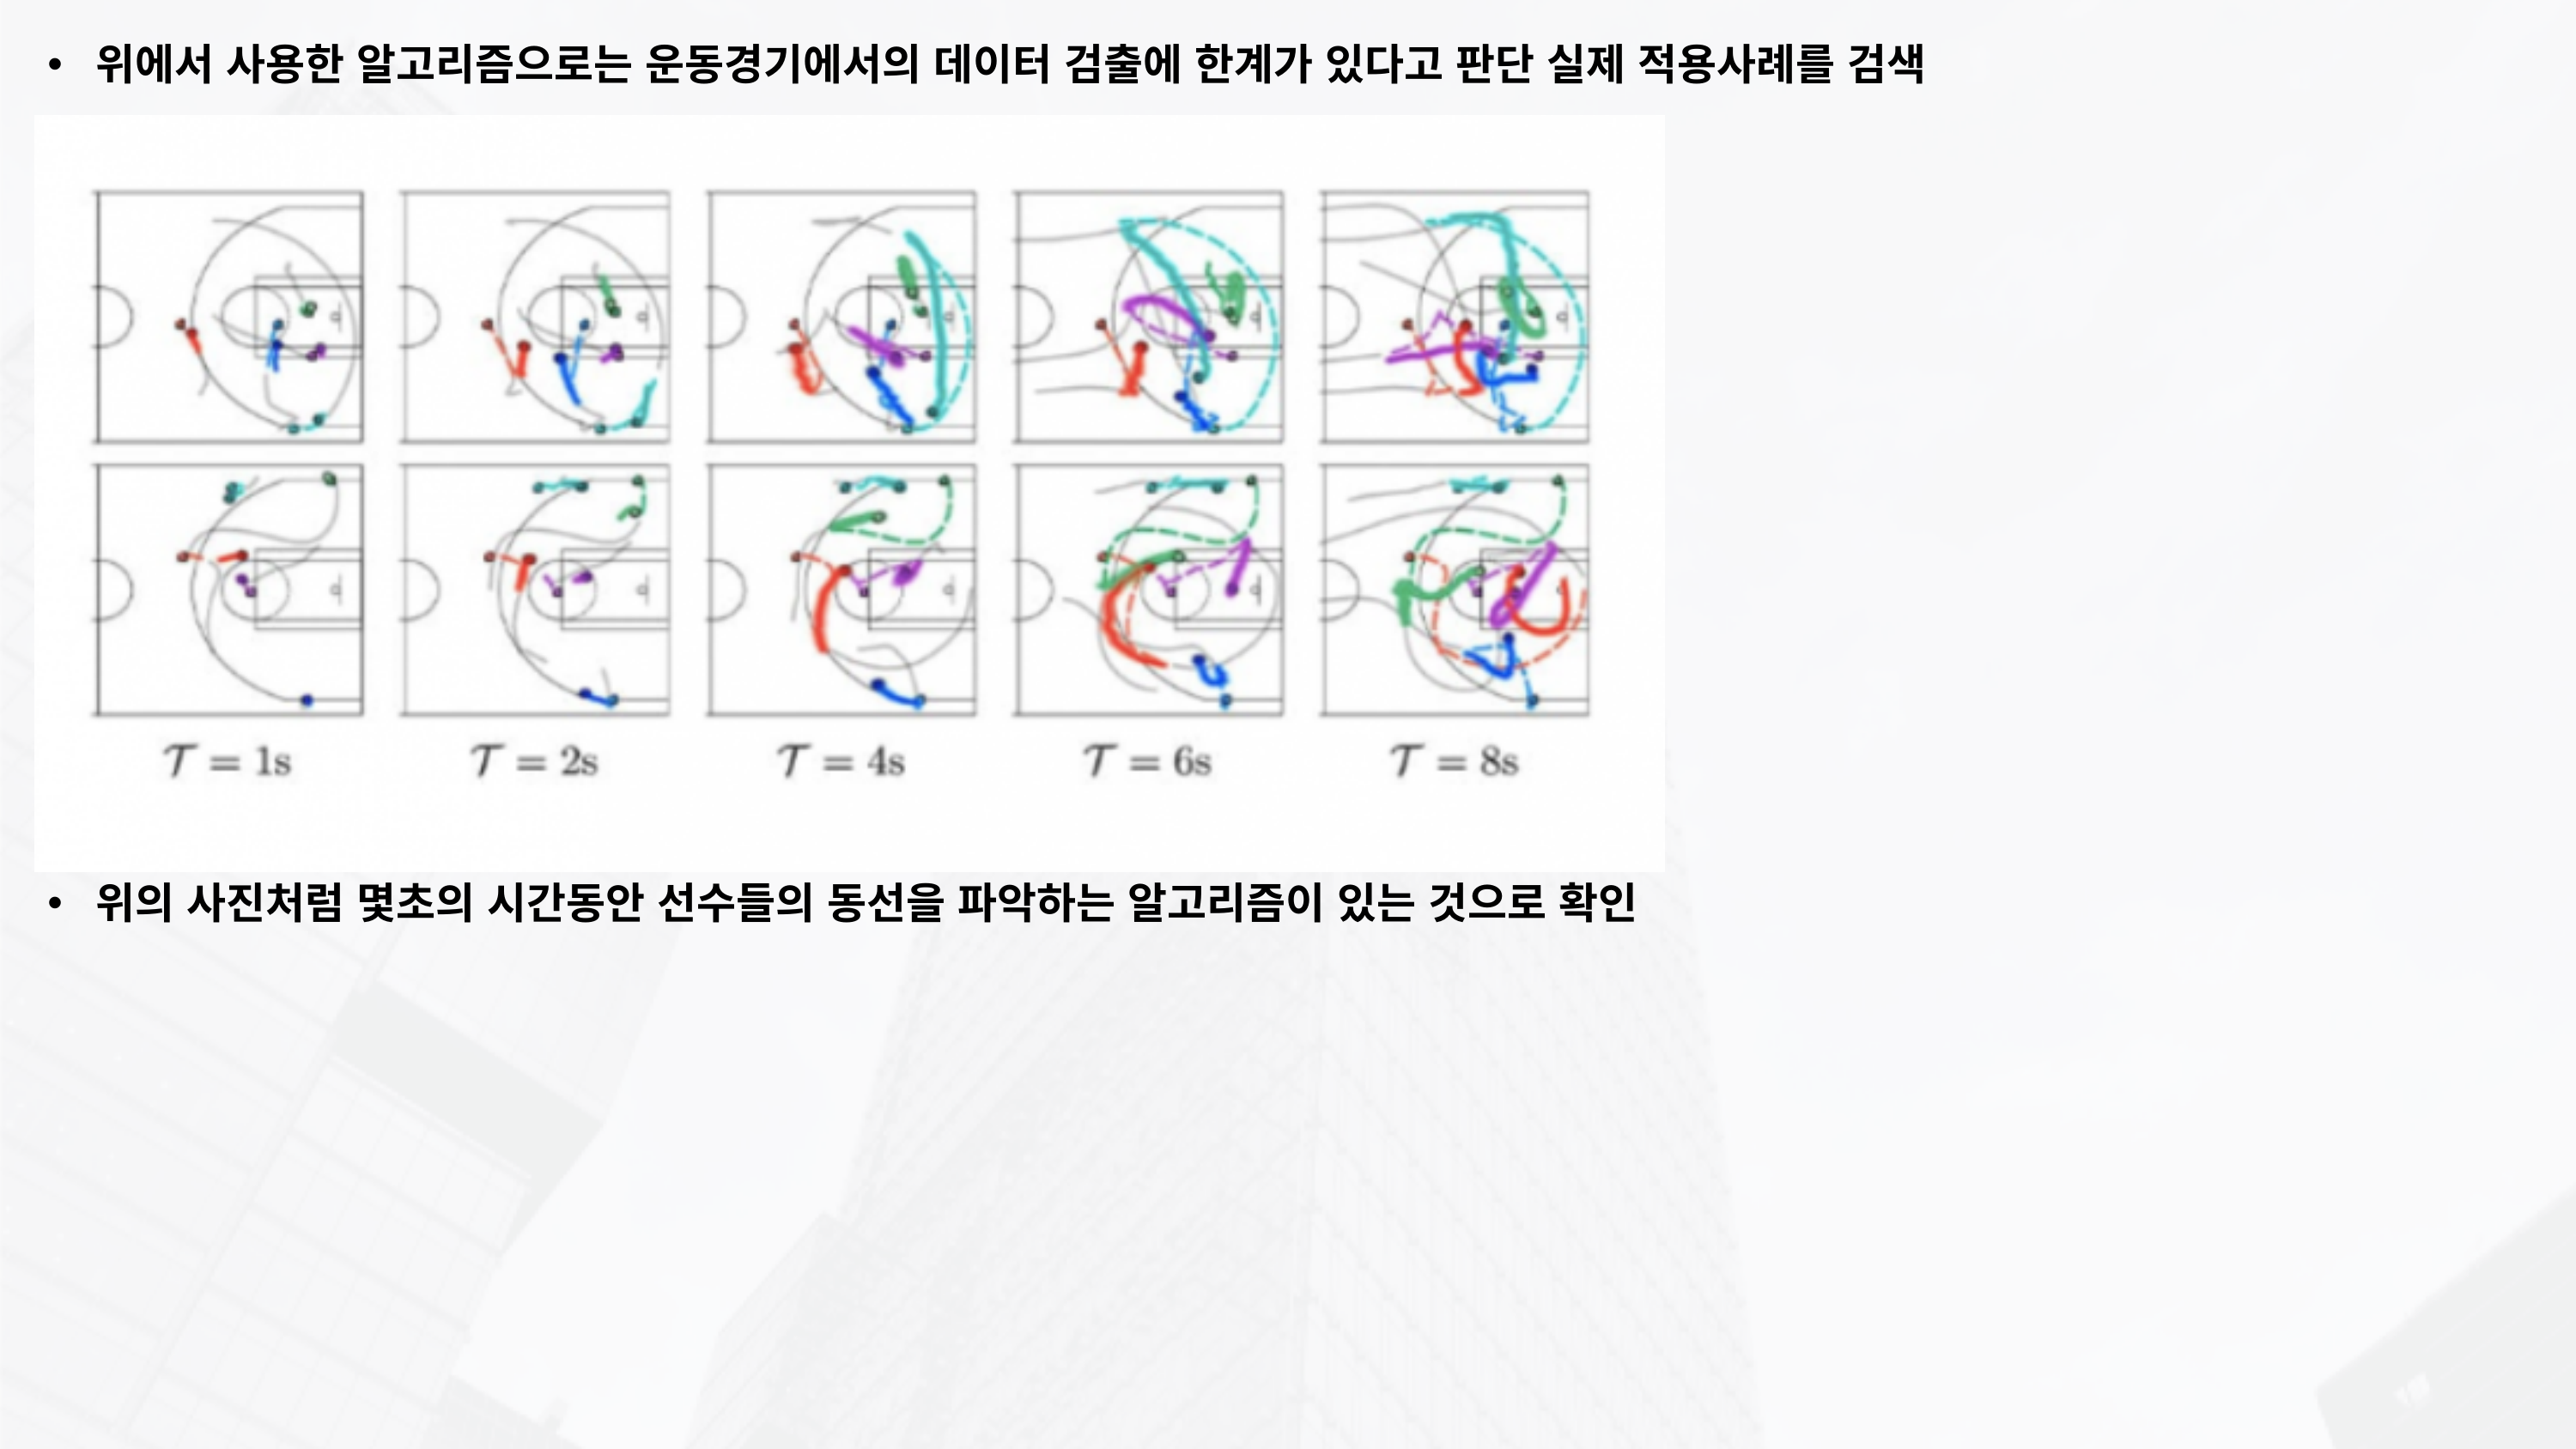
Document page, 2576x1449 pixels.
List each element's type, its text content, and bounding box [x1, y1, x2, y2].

text_box 위에서 사용한 알고리즘으로는 운동경기에서의 데이터 검출에 한계가 있다고 판단 실제 적용사례를 검색 [34, 24, 2477, 206]
text_box 위의 사진처럼 몇초의 시간동안 선수들의 동선을 파악하는 알고리즘이 있는 것으로 확인 [34, 863, 2477, 1045]
picture [33, 114, 1666, 872]
